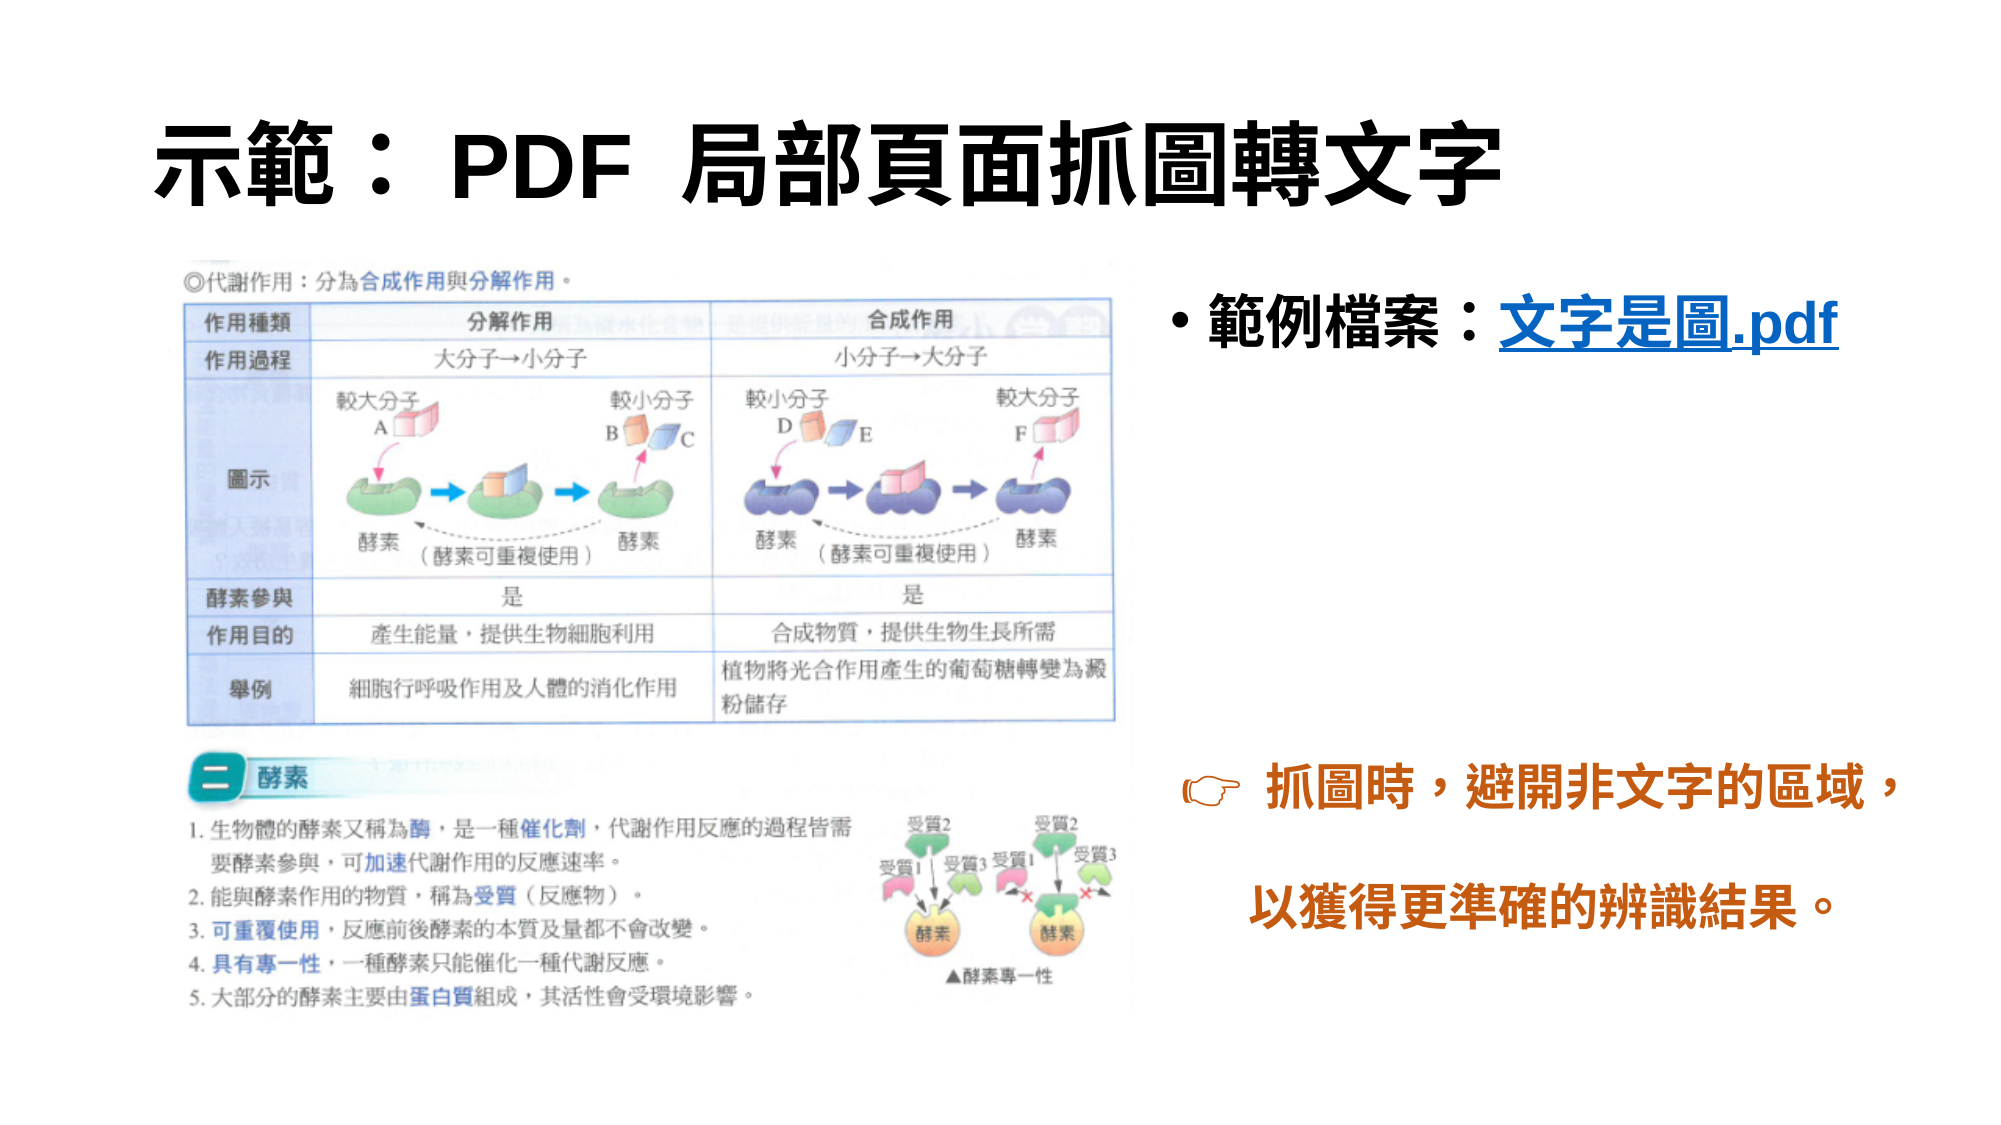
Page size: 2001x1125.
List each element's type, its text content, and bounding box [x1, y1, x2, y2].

title 示範：PDF 局部頁面抓圖轉文字 [137, 59, 1863, 278]
picture [126, 260, 1133, 1019]
list 範例檔案：文字是圖.pdf [1155, 278, 1943, 394]
text_box 👉 抓圖時，避開非文字的區域， 以獲得更準確的辨識結果。 [1166, 748, 1911, 1004]
